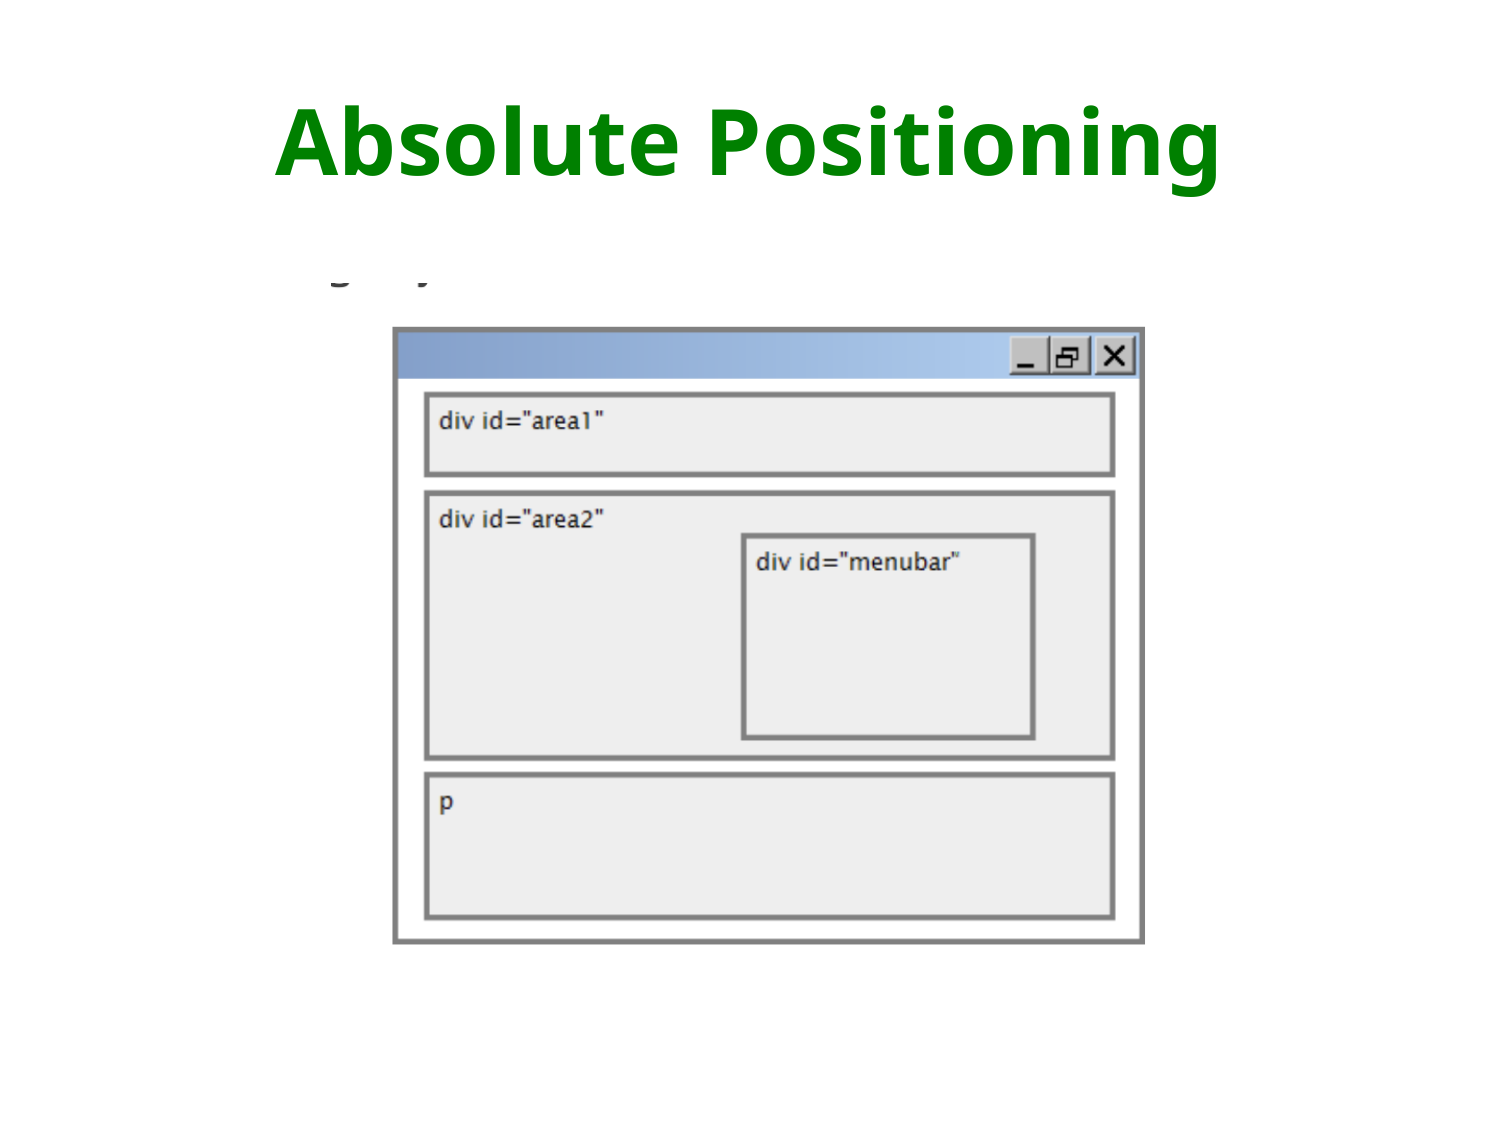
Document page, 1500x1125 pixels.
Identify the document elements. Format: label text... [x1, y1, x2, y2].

title Absolute Positioning [75, 45, 1425, 233]
picture [330, 283, 1169, 957]
